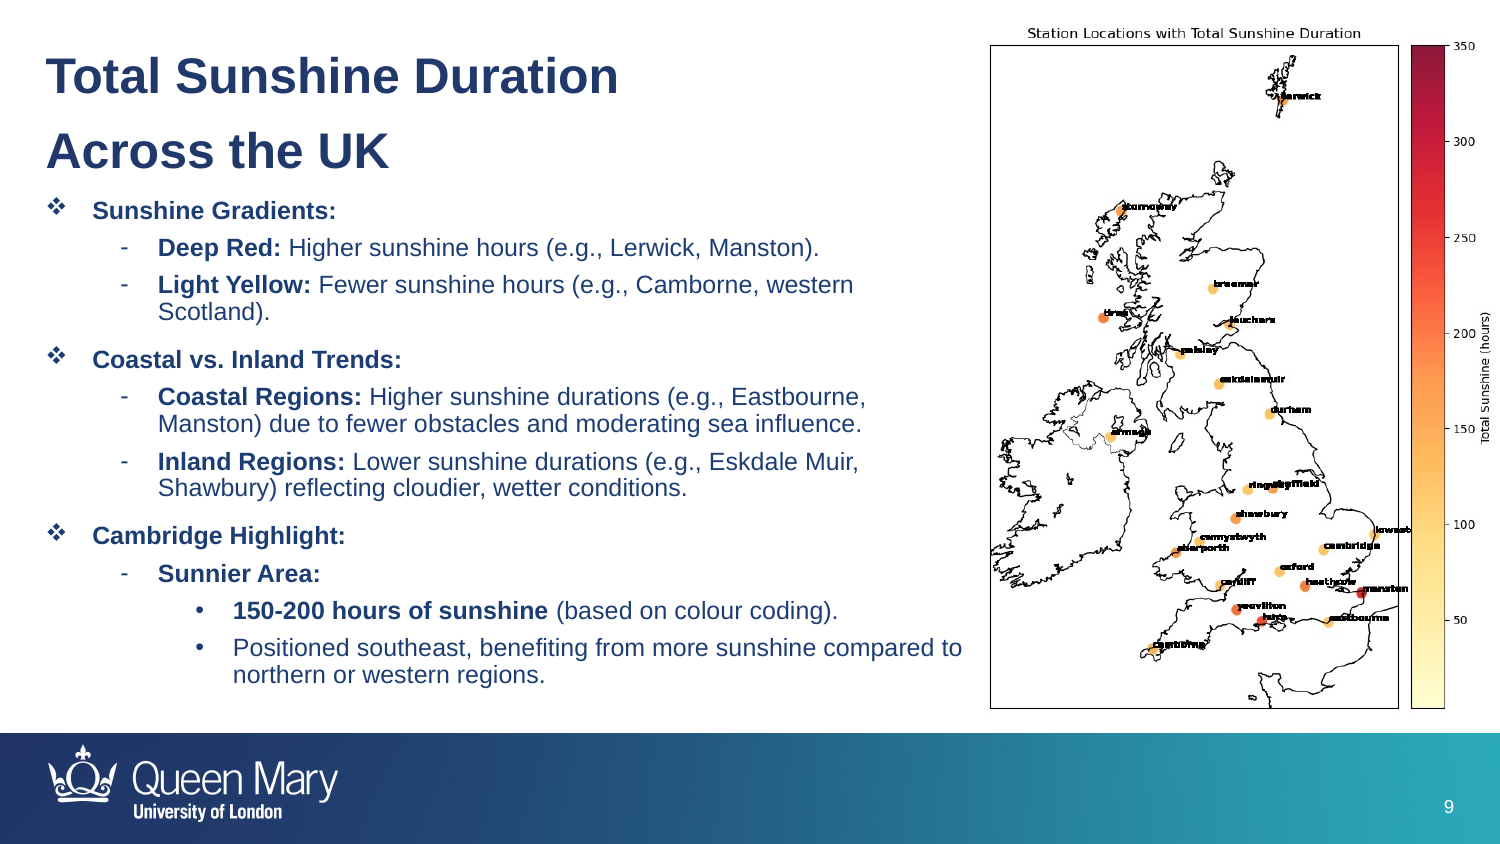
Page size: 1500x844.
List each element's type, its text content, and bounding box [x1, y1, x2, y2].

picture [0, 733, 1500, 844]
list Total Sunshine Duration Across the UK [30, 43, 981, 190]
list Sunshine Gradients: Deep Red: Higher sunshine hours (e.g., Lerwick, Manston). Light Yellow: Fewer sunshine hours (e.g., Camborne, western Scotland). Coastal vs. Inland Trends: Coastal Regions: Higher sunshine durations (e.g., Eastbourne, Manston) due to fewer obstacles and moderating sea influence. Inland Regions: Lower sunshine durations (e.g., Eskdale Muir, Shawbury) reflecting cloudier, wetter conditions. Cambridge Highlight: Sunnier Area: 150-200 hours of sunshine (based on colour coding). Positioned southeast, benefiting from more sunshine compared to northern or western regions. [30, 190, 981, 676]
picture [981, 19, 1500, 717]
